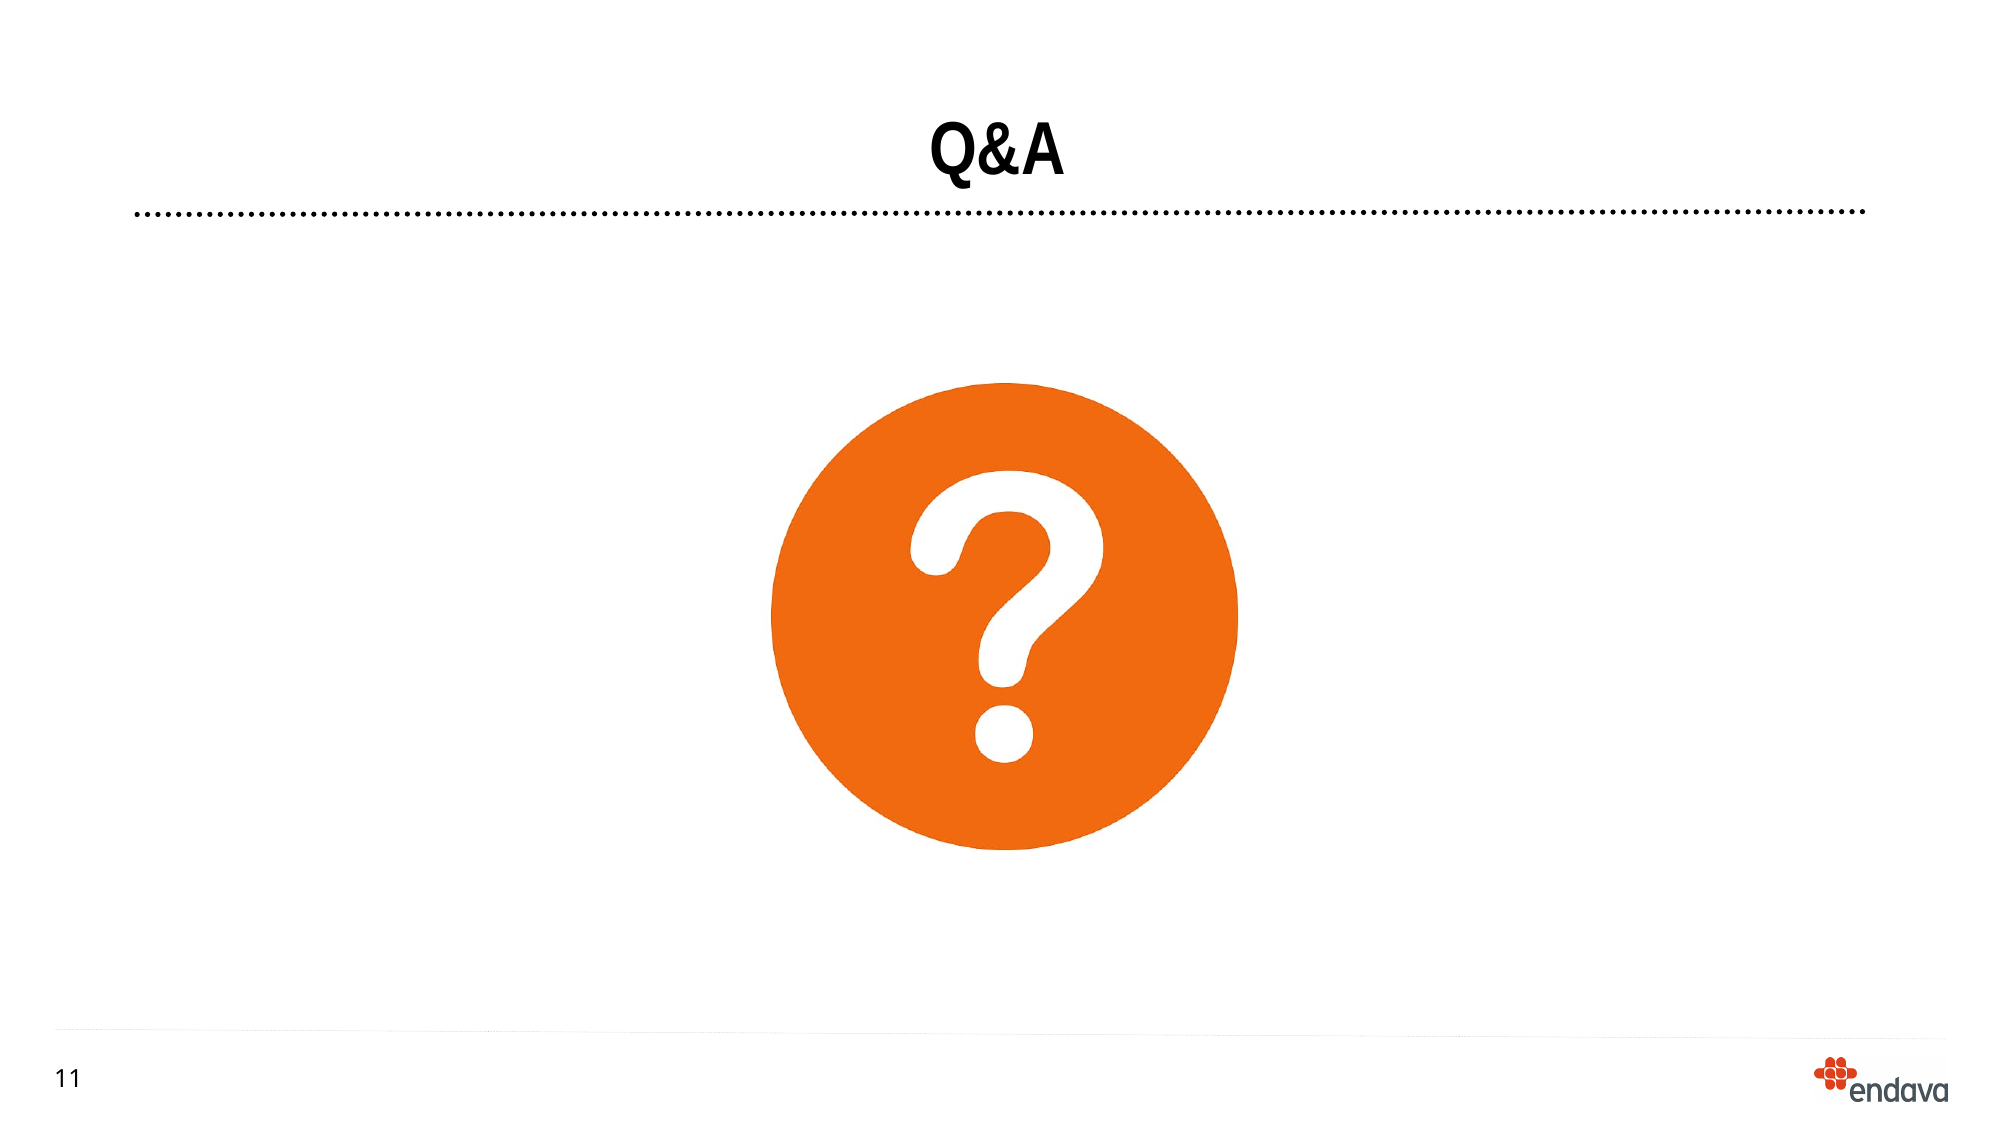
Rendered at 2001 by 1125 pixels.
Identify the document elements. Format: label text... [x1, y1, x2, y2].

title Q&A [198, 26, 1812, 195]
picture [714, 326, 1296, 908]
picture [1814, 1057, 1948, 1102]
